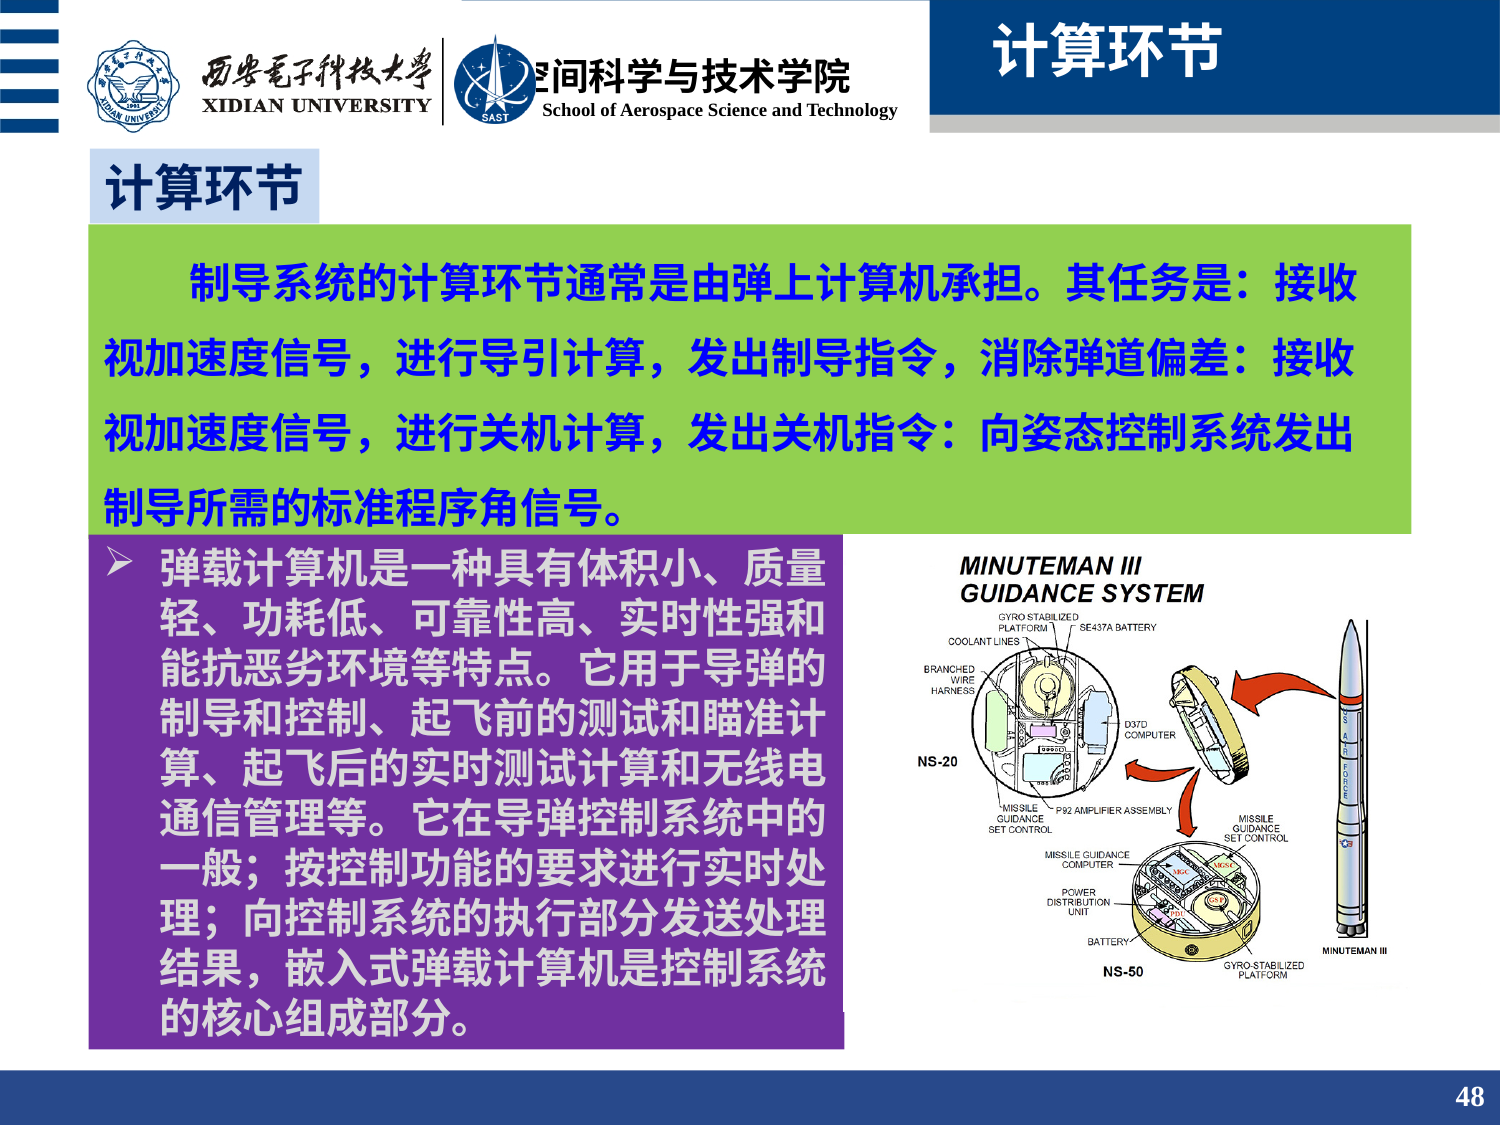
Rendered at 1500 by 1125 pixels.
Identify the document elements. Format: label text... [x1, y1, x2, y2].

text_box 弹载计算机是一种具有体积小、质量轻、功耗低、可靠性高、实时性强和能抗恶劣环境等特点。它用于导弹的制导和控制、起飞前的测试和瞄准计算、起飞后的实时测试计算和无线电通信管理等。它在导弹控制系统中的一般；按控制功能的要求进行实时处理；向控制系统的执行部分发送处理结果，嵌入式弹载计算机是控制系统的核心组成部分。 [88, 534, 845, 1050]
text_box 计算环节 [89, 148, 320, 224]
picture [0, 0, 1500, 1070]
text_box 计算环节 [976, 7, 1240, 92]
text_box 制导系统的计算环节通常是由弹上计算机承担。其任务是：接收视加速度信号，进行导引计算，发出制导指令，消除弹道偏差：接收视加速度信号，进行关机计算，发出关机指令：向姿态控制系统发出制导所需的标准程序角信号。 [88, 224, 1412, 534]
